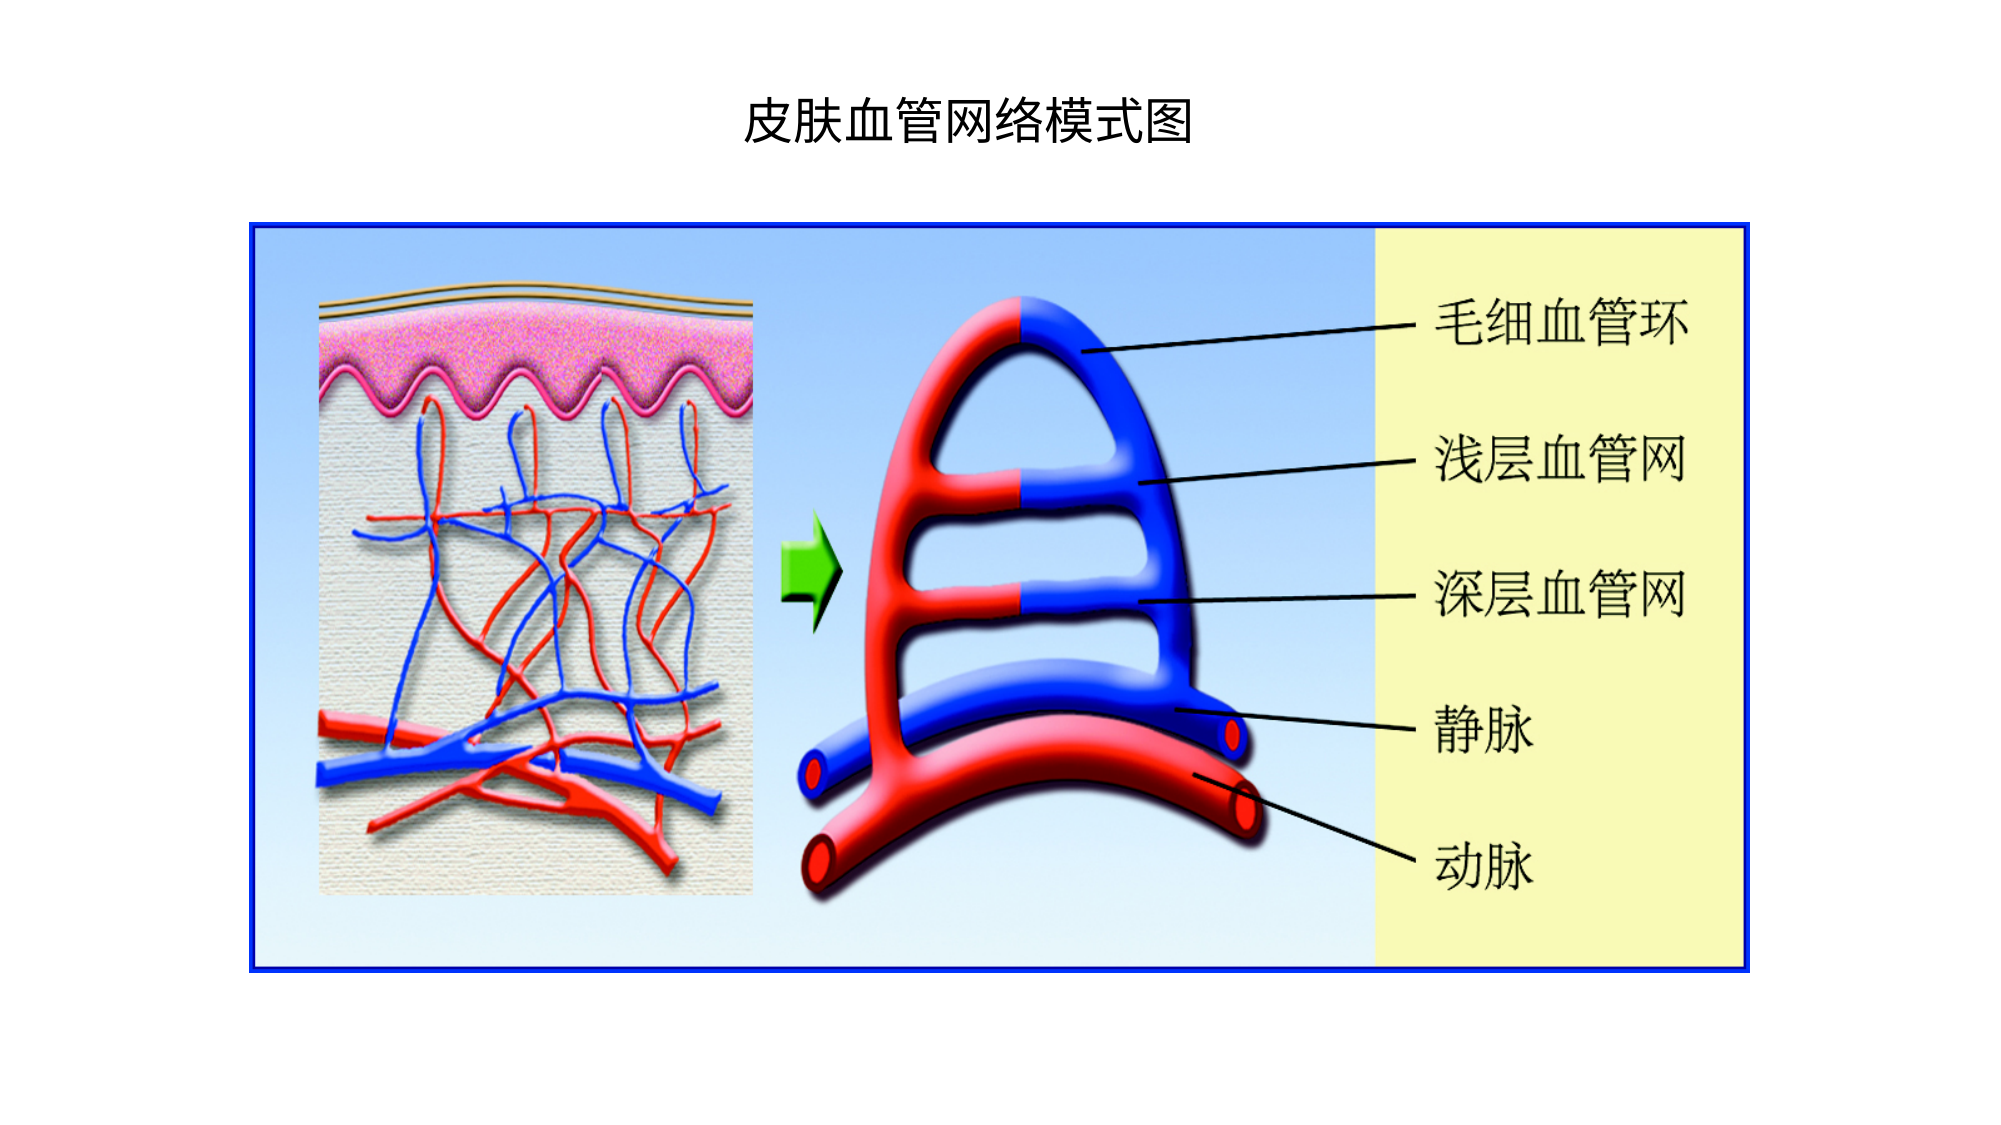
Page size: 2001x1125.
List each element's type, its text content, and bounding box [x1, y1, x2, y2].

picture [249, 222, 1751, 973]
text_box 皮肤血管网络模式图 [675, 81, 1263, 157]
